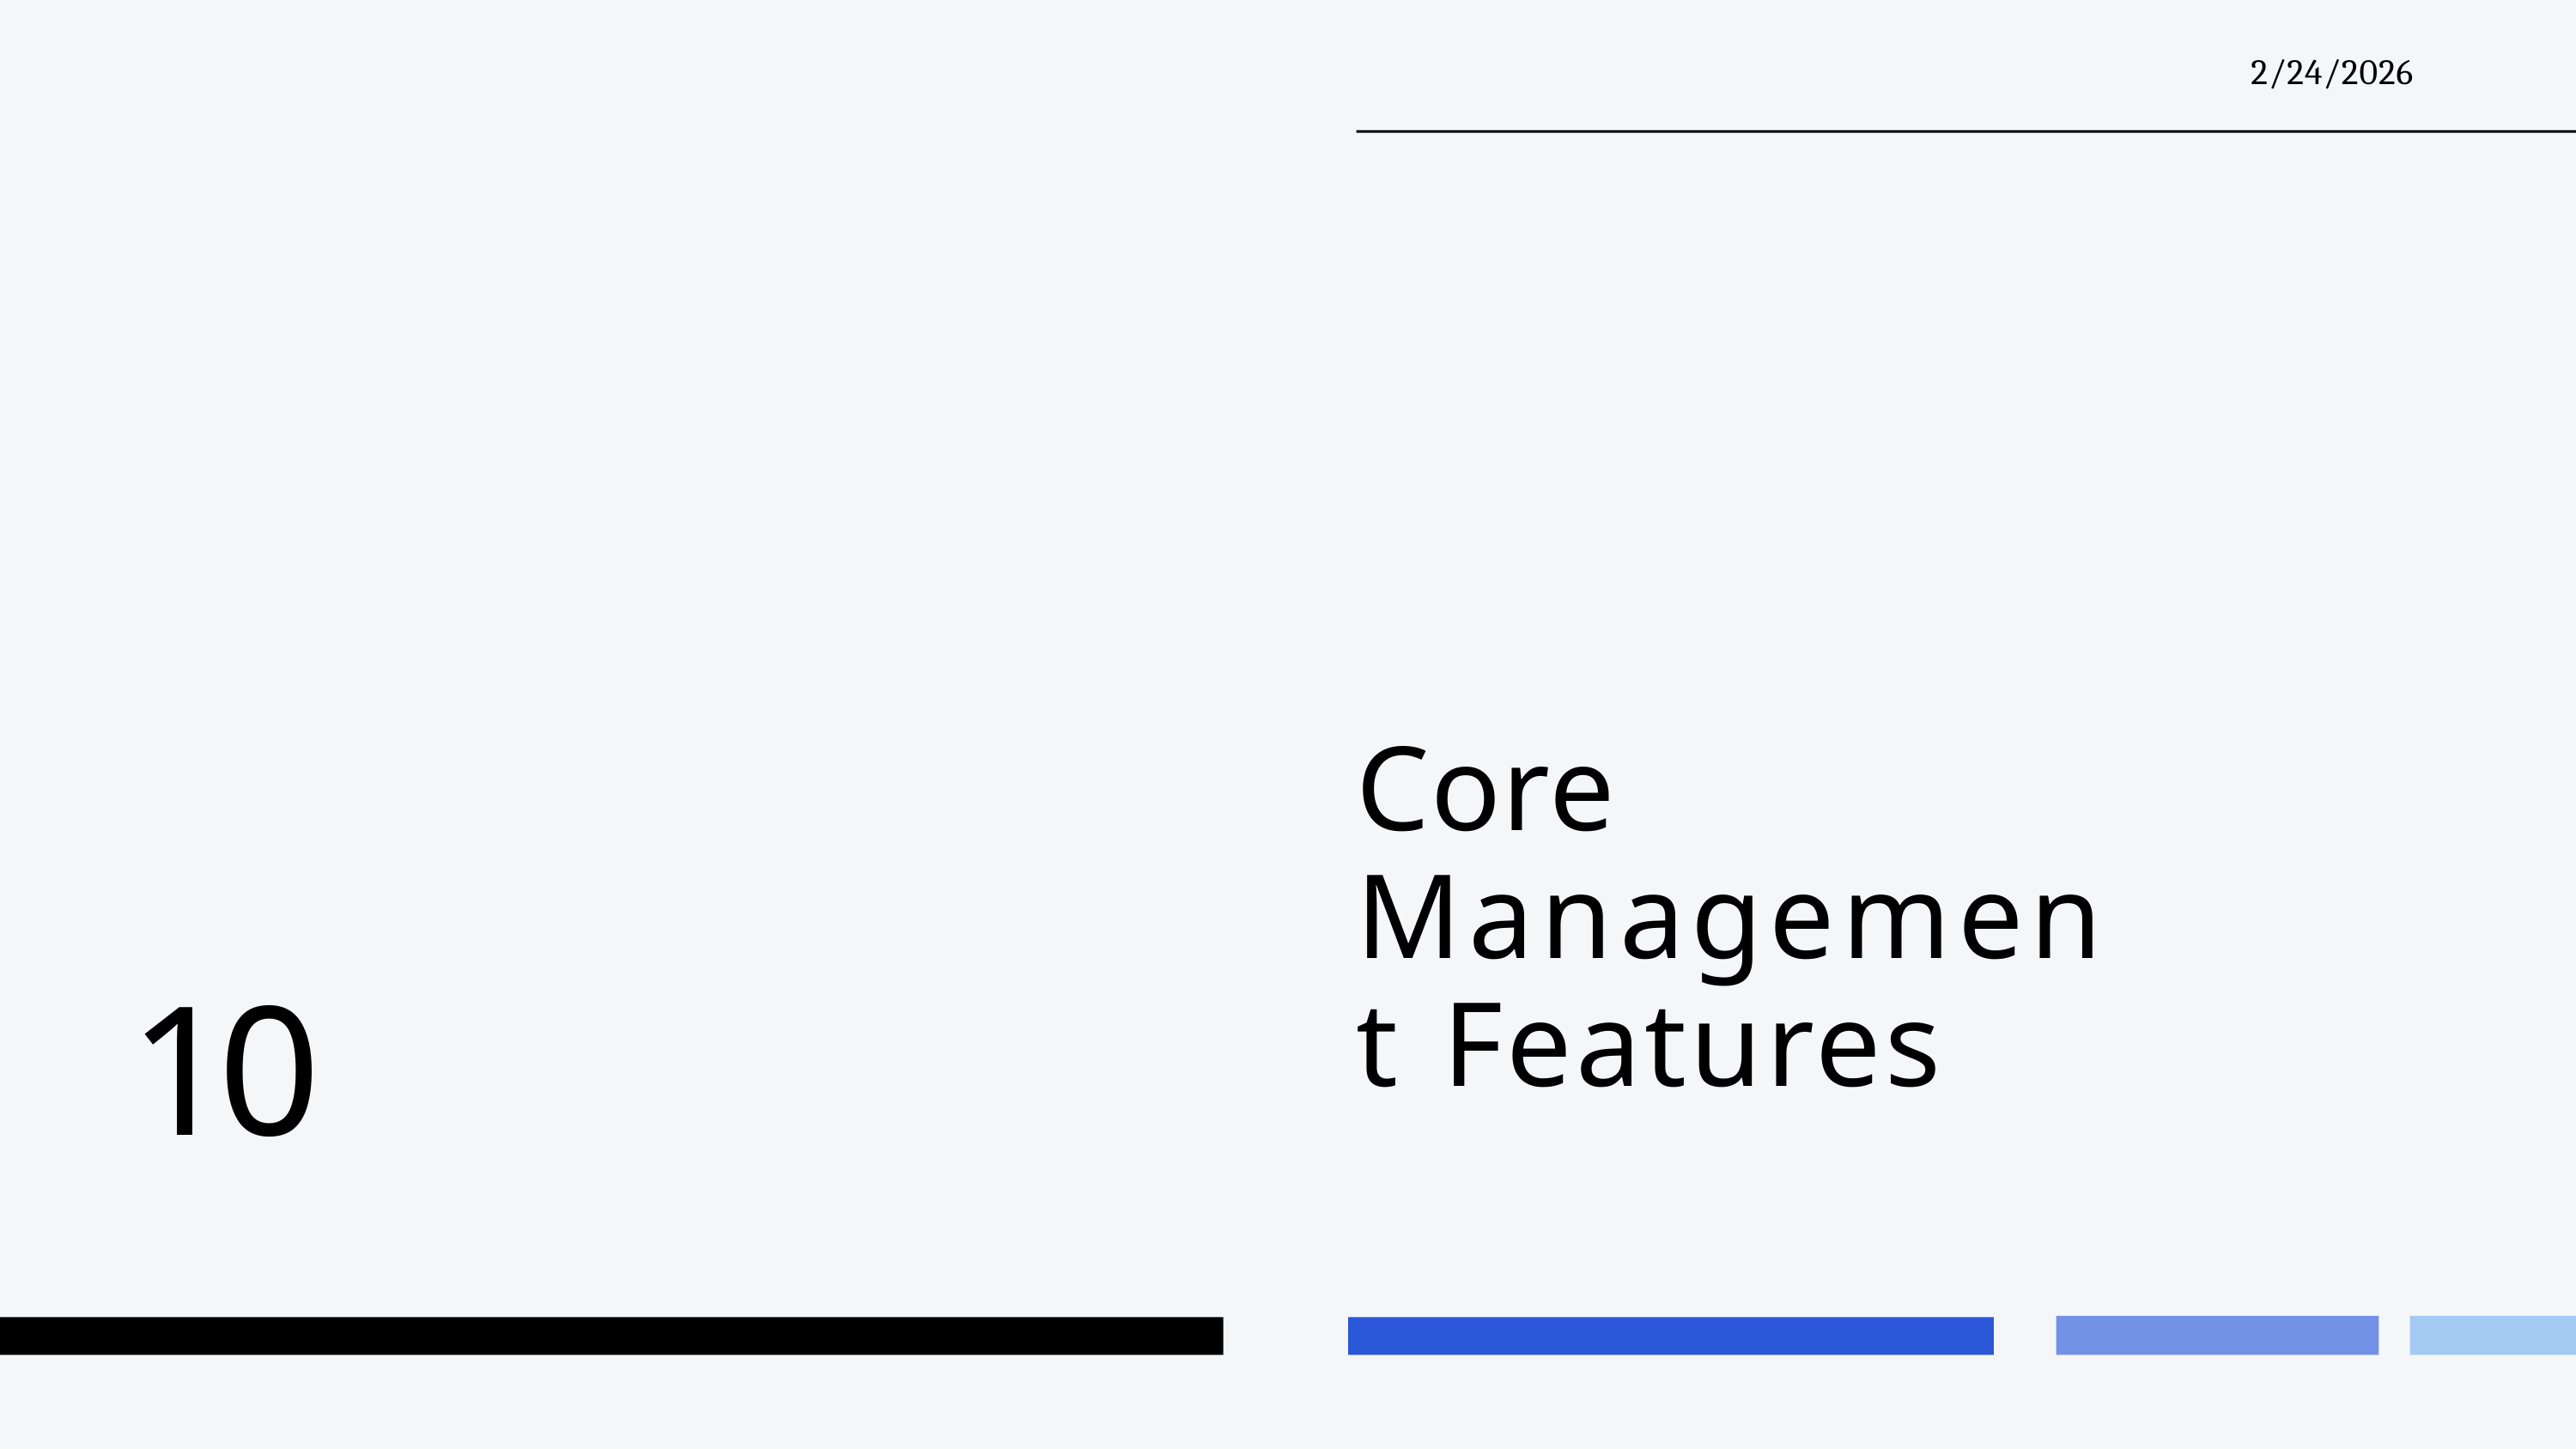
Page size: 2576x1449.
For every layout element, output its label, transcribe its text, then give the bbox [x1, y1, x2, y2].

text_box [1356, 130, 2576, 133]
text_box [344, 1317, 1224, 1355]
text_box 2/24/2026 [2249, 46, 2438, 92]
text_box 10. [127, 954, 344, 1385]
text_box [2056, 1315, 2379, 1355]
text_box [0, 1317, 127, 1355]
text_box [1348, 1317, 1994, 1355]
text_box [2409, 1315, 2576, 1355]
title Core Management Features [1354, 711, 2160, 1110]
